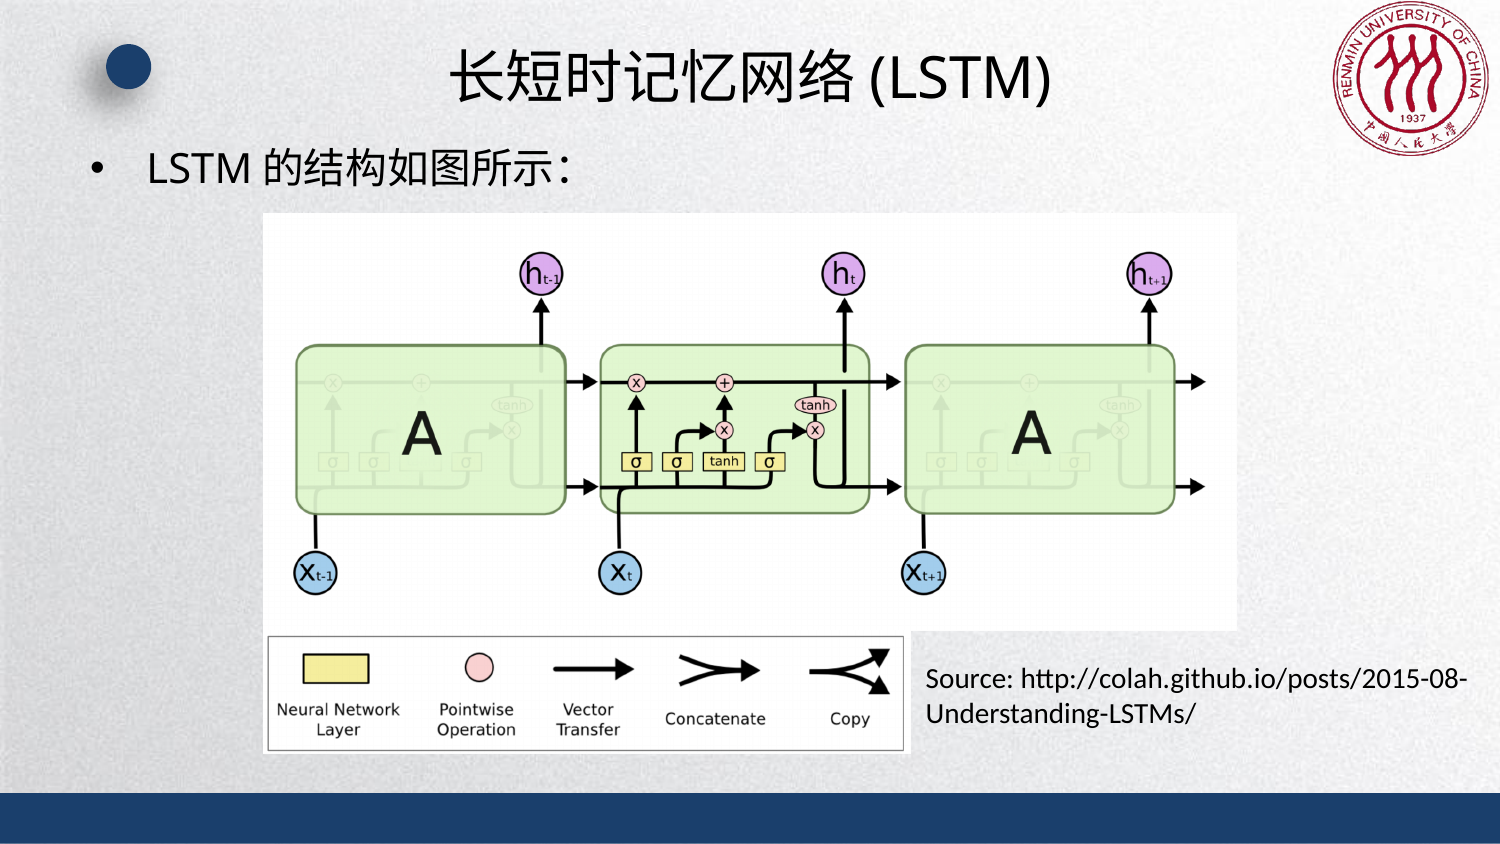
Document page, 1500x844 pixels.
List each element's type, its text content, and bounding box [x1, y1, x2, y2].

list LSTM的结构如图所示： [75, 134, 1425, 781]
title 长短时记忆网络(LSTM) [75, 33, 1425, 116]
picture [0, 0, 1500, 793]
text_box Source: http://colah.github.io/posts/2015-08-Understanding-LSTMs/ [915, 652, 1489, 737]
